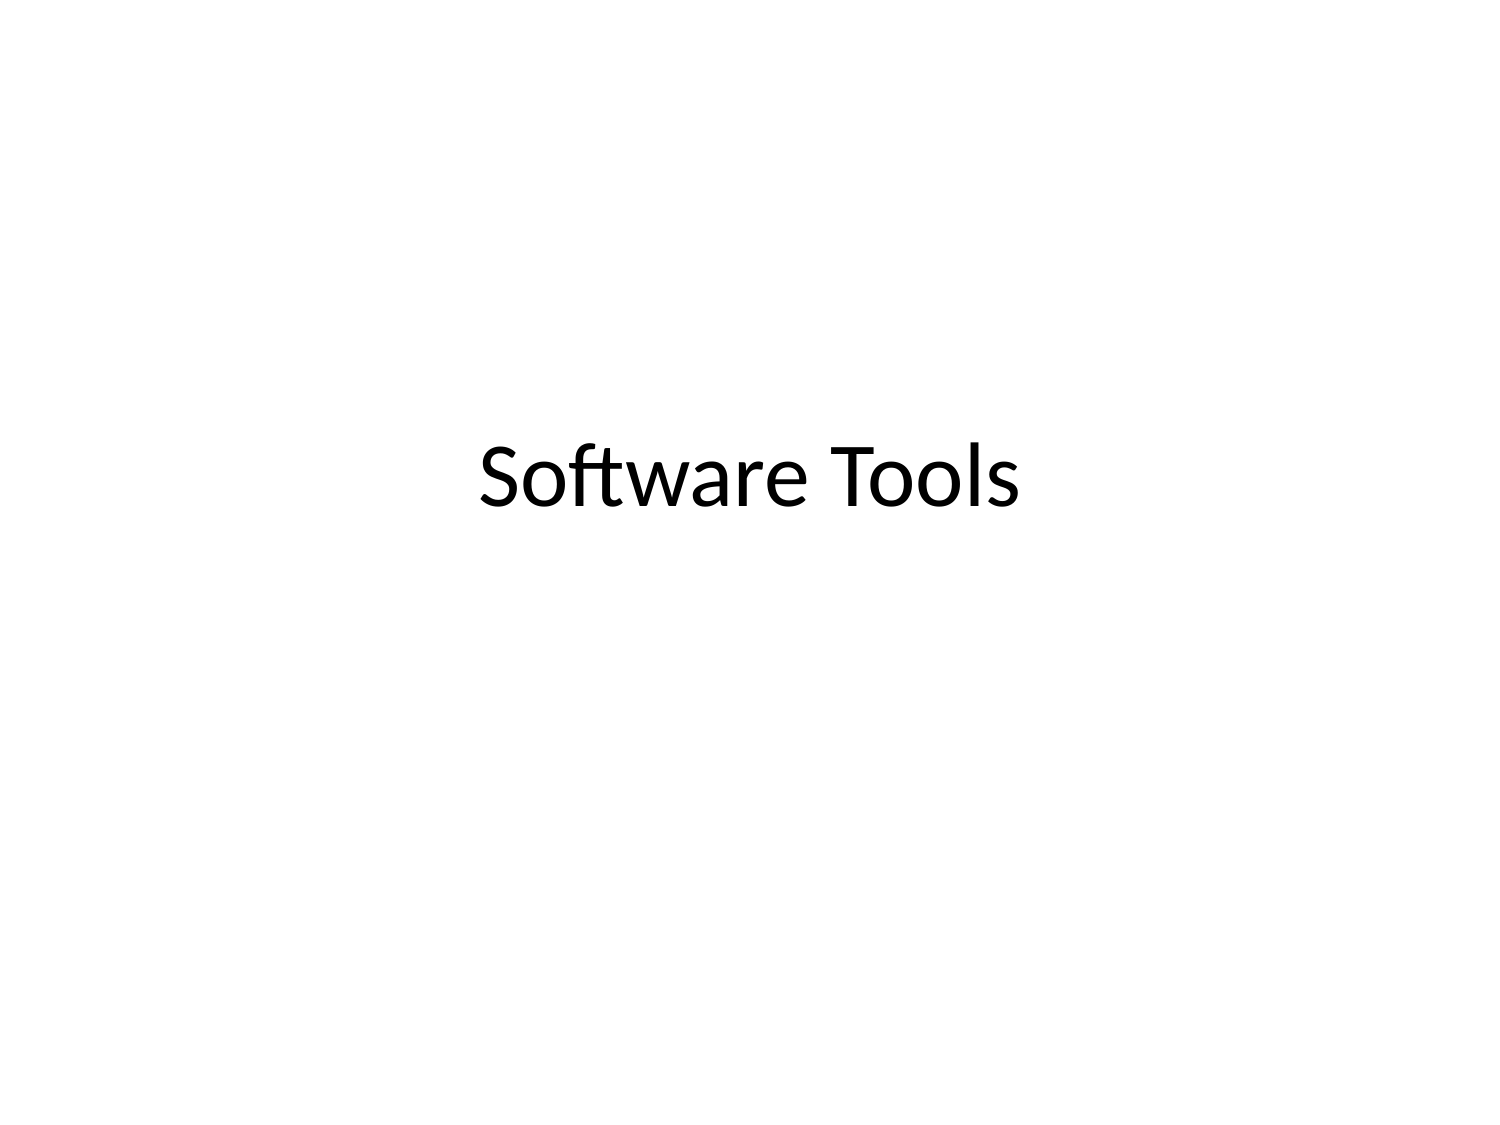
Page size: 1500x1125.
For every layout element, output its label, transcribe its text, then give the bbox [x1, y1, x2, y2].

title Software Tools [112, 349, 1388, 591]
